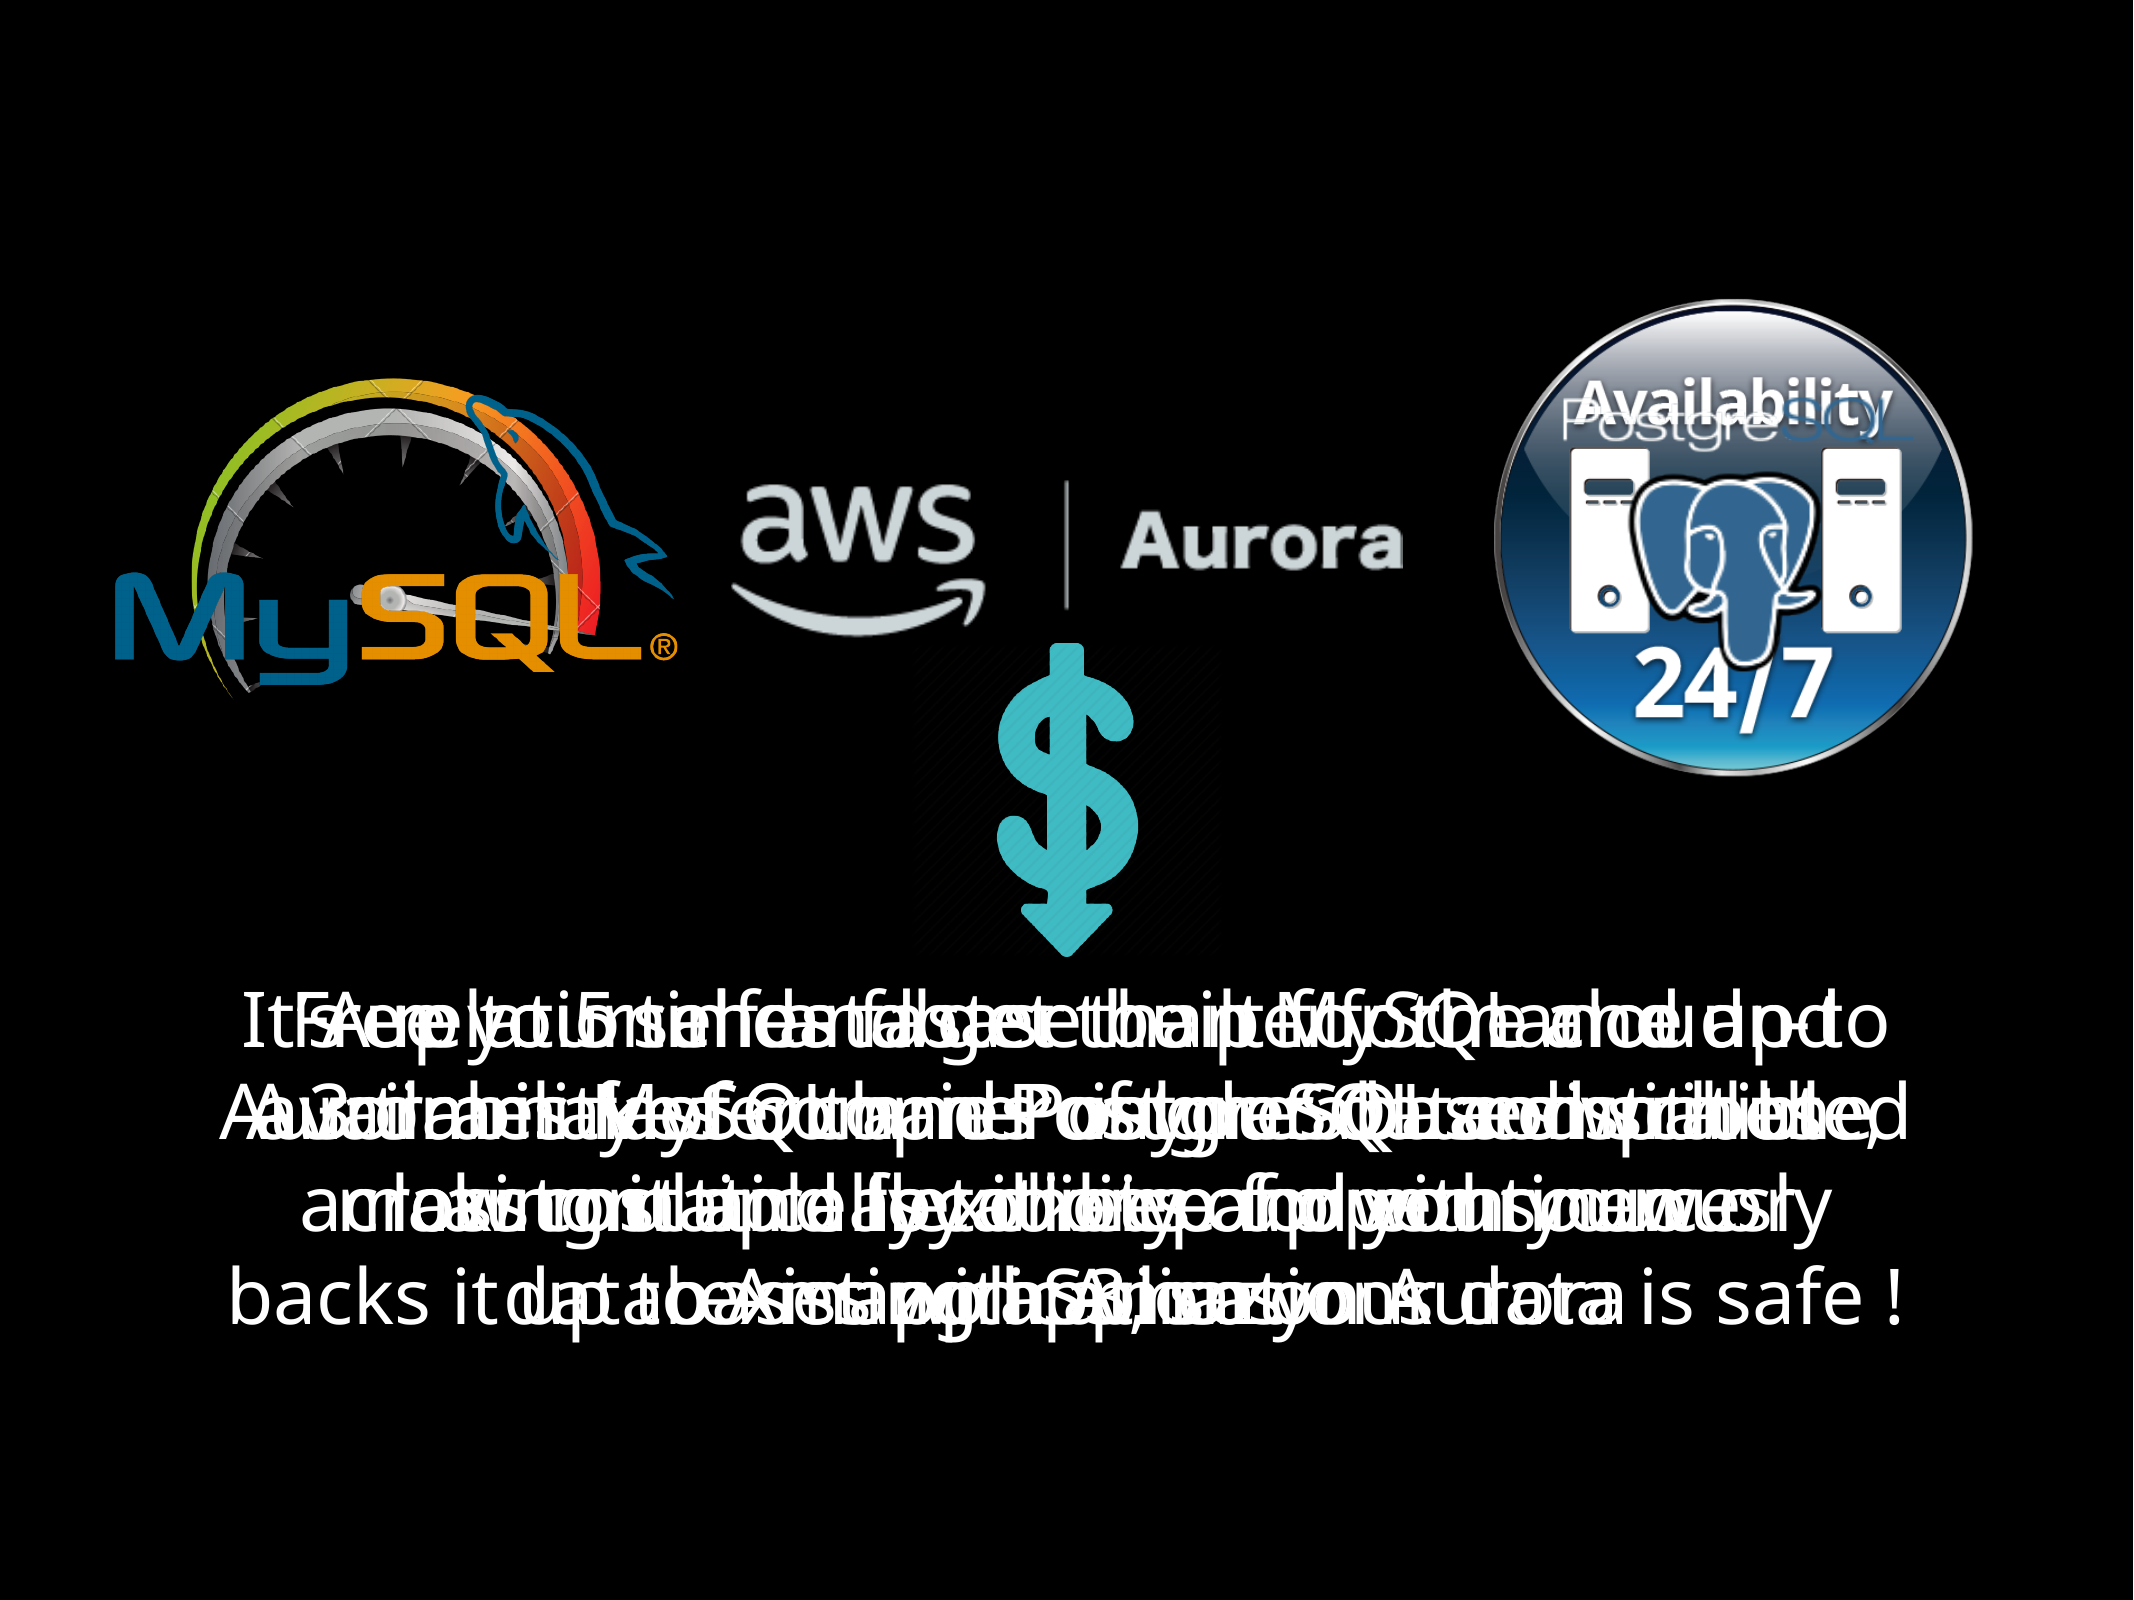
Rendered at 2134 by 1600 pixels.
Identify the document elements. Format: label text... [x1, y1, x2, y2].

picture [60, 203, 2071, 957]
text_box Aurora makes 6 copies of your data distributed across multiple locations and continuously backs it up to Amazon S3, so your data is safe ! [208, 806, 1925, 1348]
